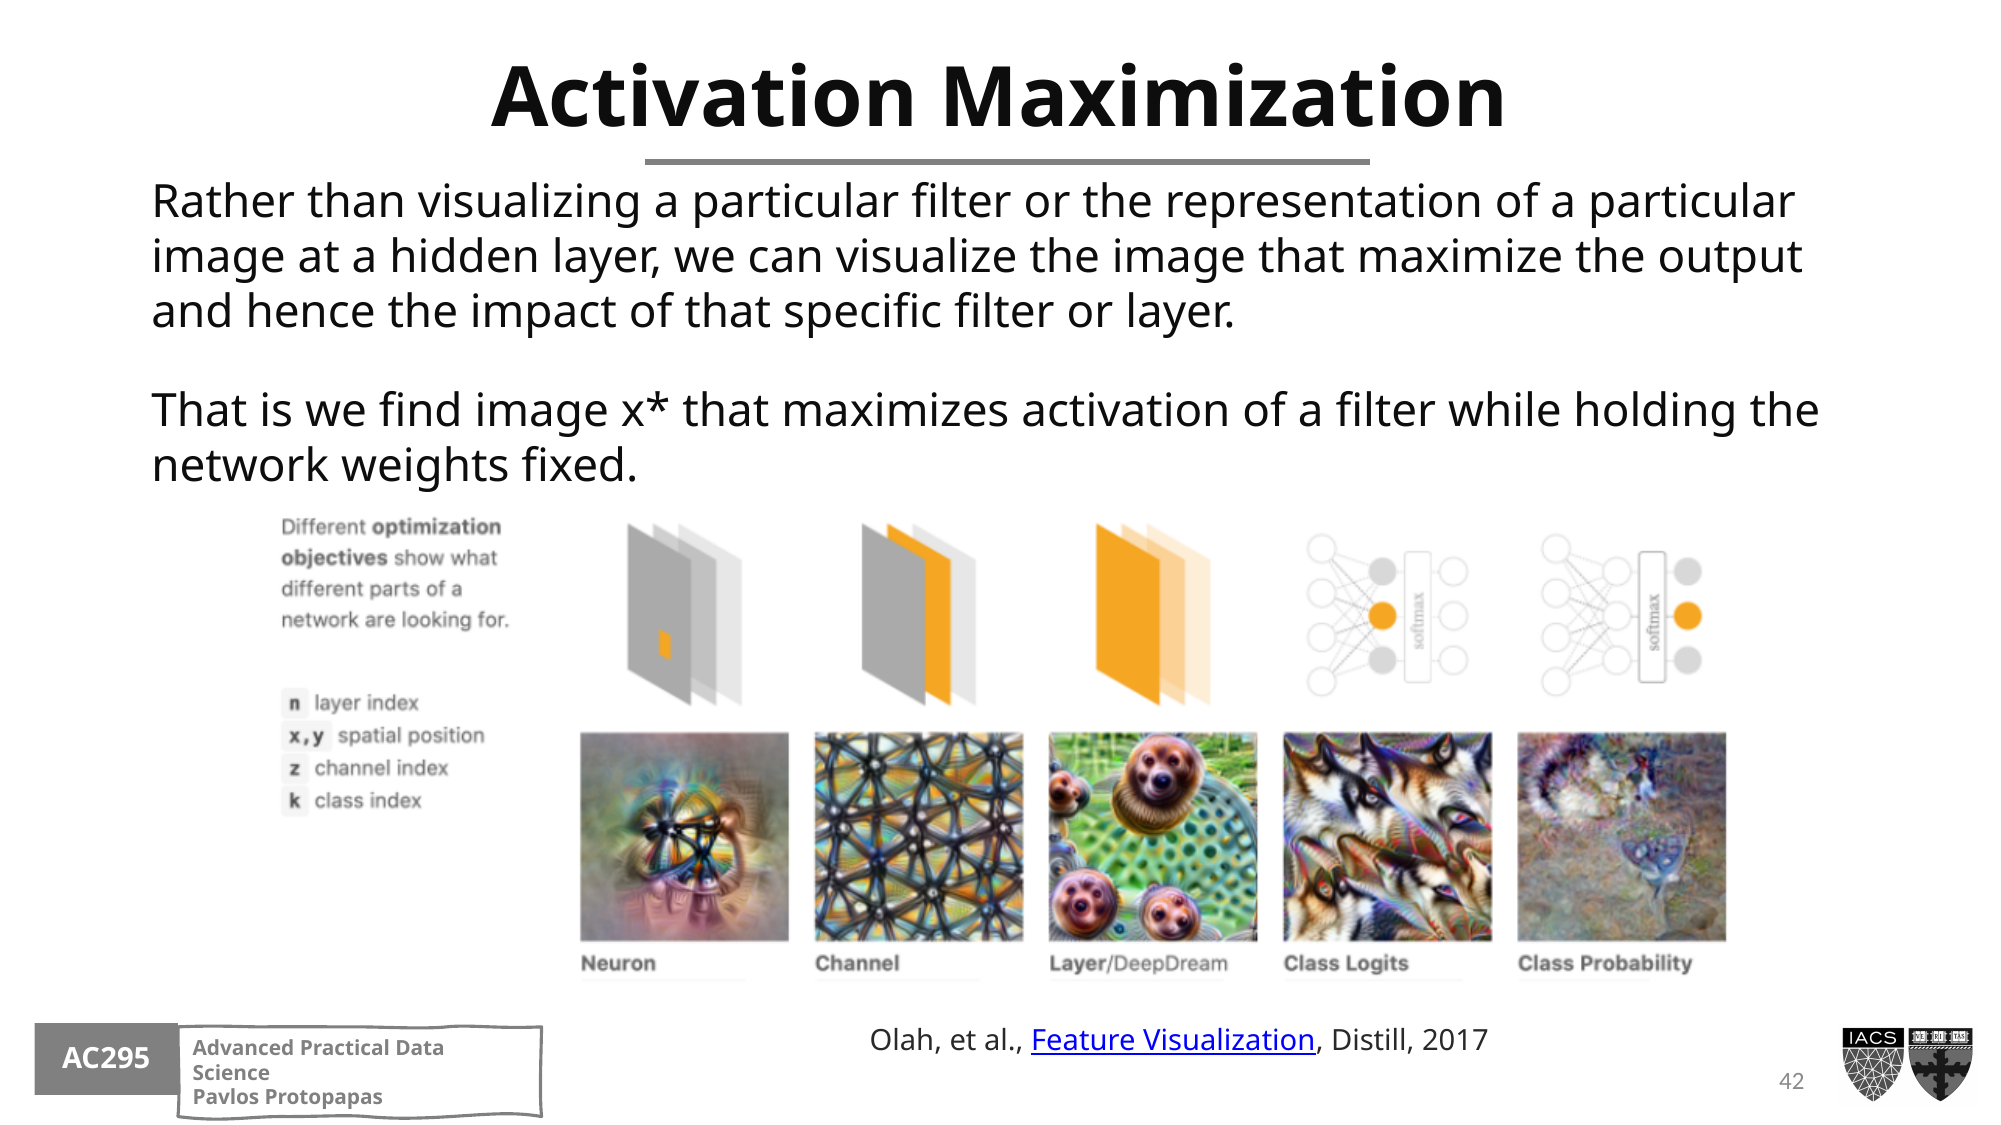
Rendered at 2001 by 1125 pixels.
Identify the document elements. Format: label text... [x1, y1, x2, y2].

picture [1838, 1023, 1977, 1107]
list Rather than visualizing a particular filter or the representation of a particular image at a hidden layer, we can visualize the image that maximize the output and hence the impact of that specific filter or layer. That is we find image x* that maximizes activation of a filter while holding the network weights fixed. [136, 164, 1855, 991]
text_box Olah, et al., Feature Visualization, Distill, 2017 [854, 1013, 1820, 1114]
picture [255, 505, 1745, 998]
title Activation Maximization [57, 35, 1943, 162]
